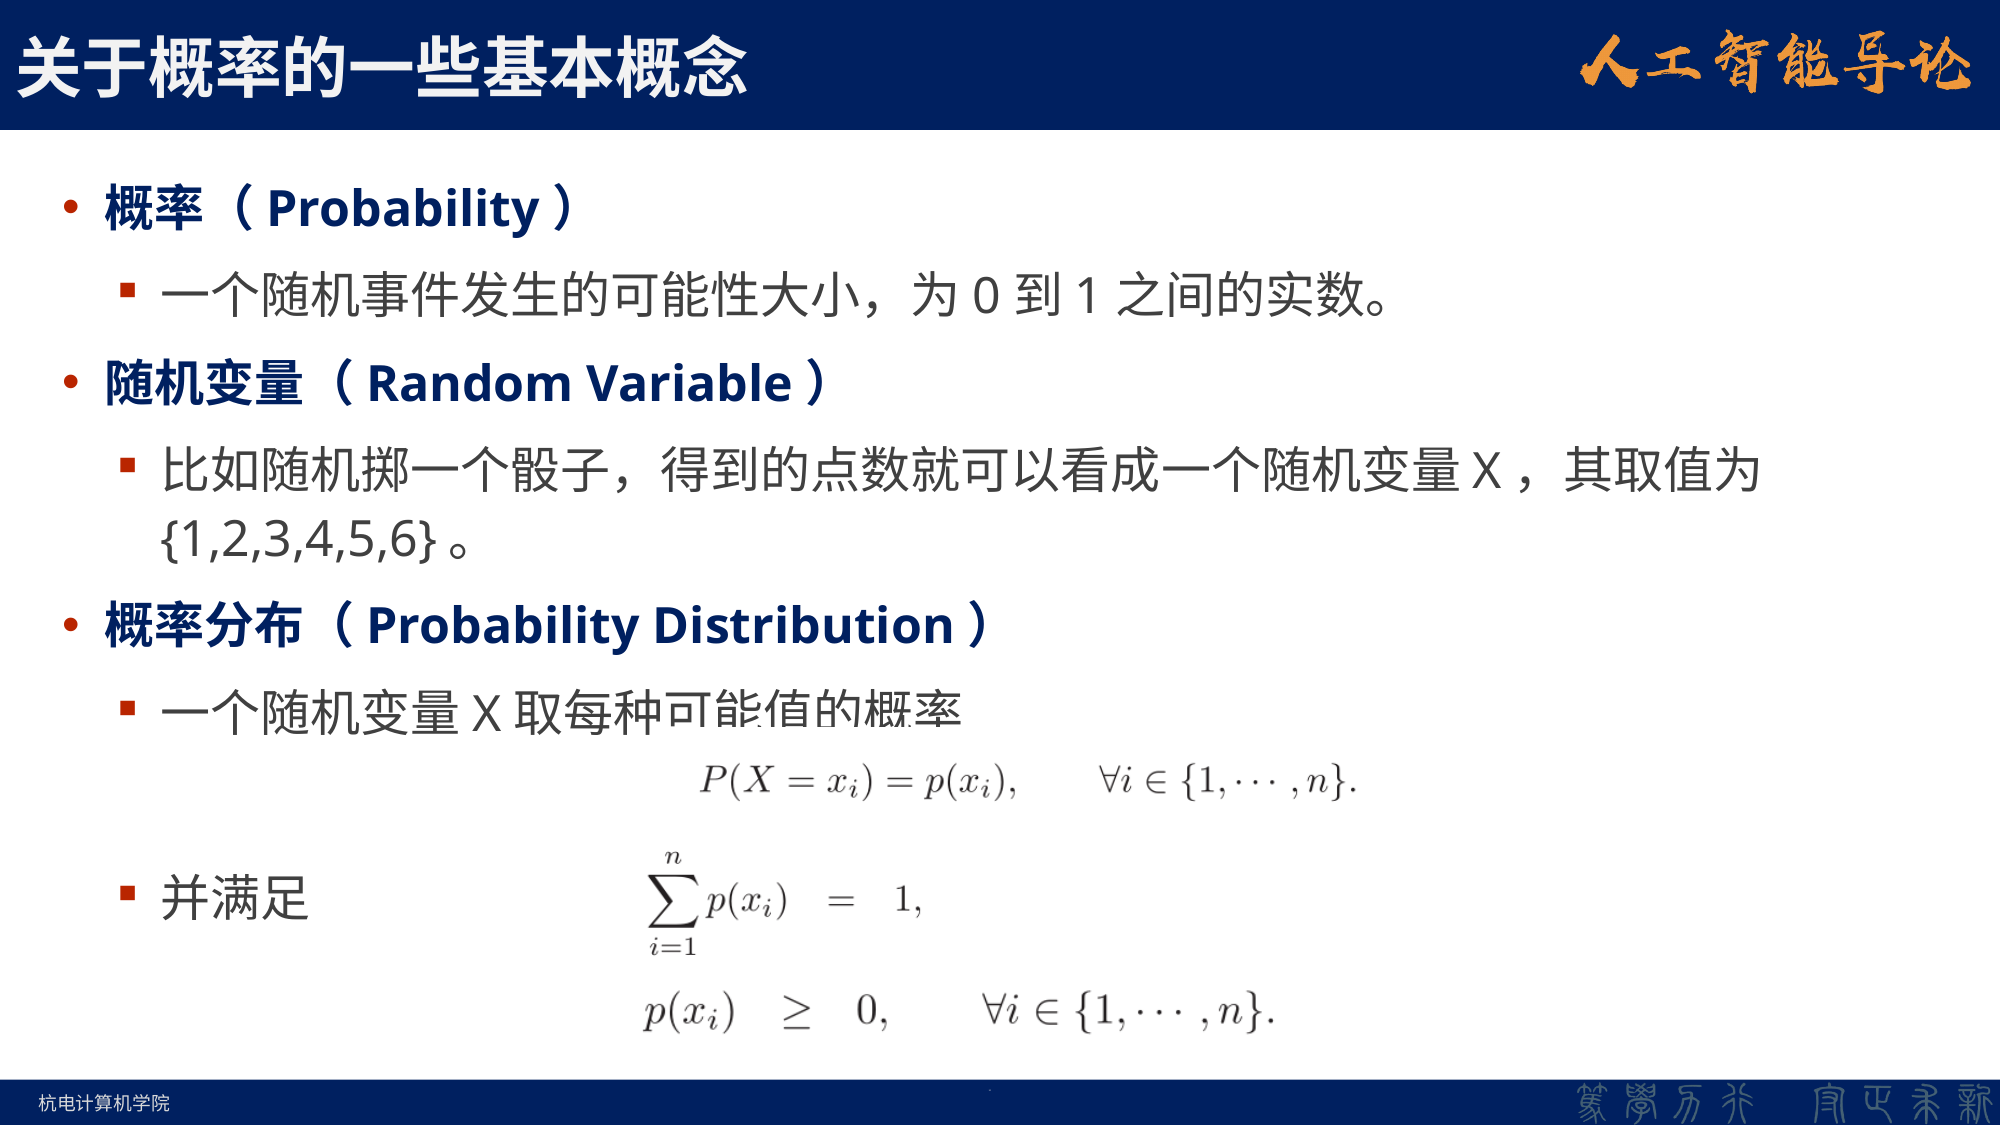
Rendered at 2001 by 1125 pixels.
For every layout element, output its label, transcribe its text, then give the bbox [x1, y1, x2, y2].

title 关于概率的一些基本概念 [0, 9, 2000, 122]
picture [610, 838, 1285, 1043]
picture [687, 727, 1364, 826]
list 概率（Probability） 一个随机事件发生的可能性大小，为0到1之间的实数。 随机变量（Random Variable） 比如随机掷一个骰子，得到的点数就可以看成一个随机变量X，其取值为{1,2,3,4,5,6}。 概率分布（Probability Distribution） 一个随机变量X取每种可能值的概率 并满足 [46, 160, 1954, 1059]
